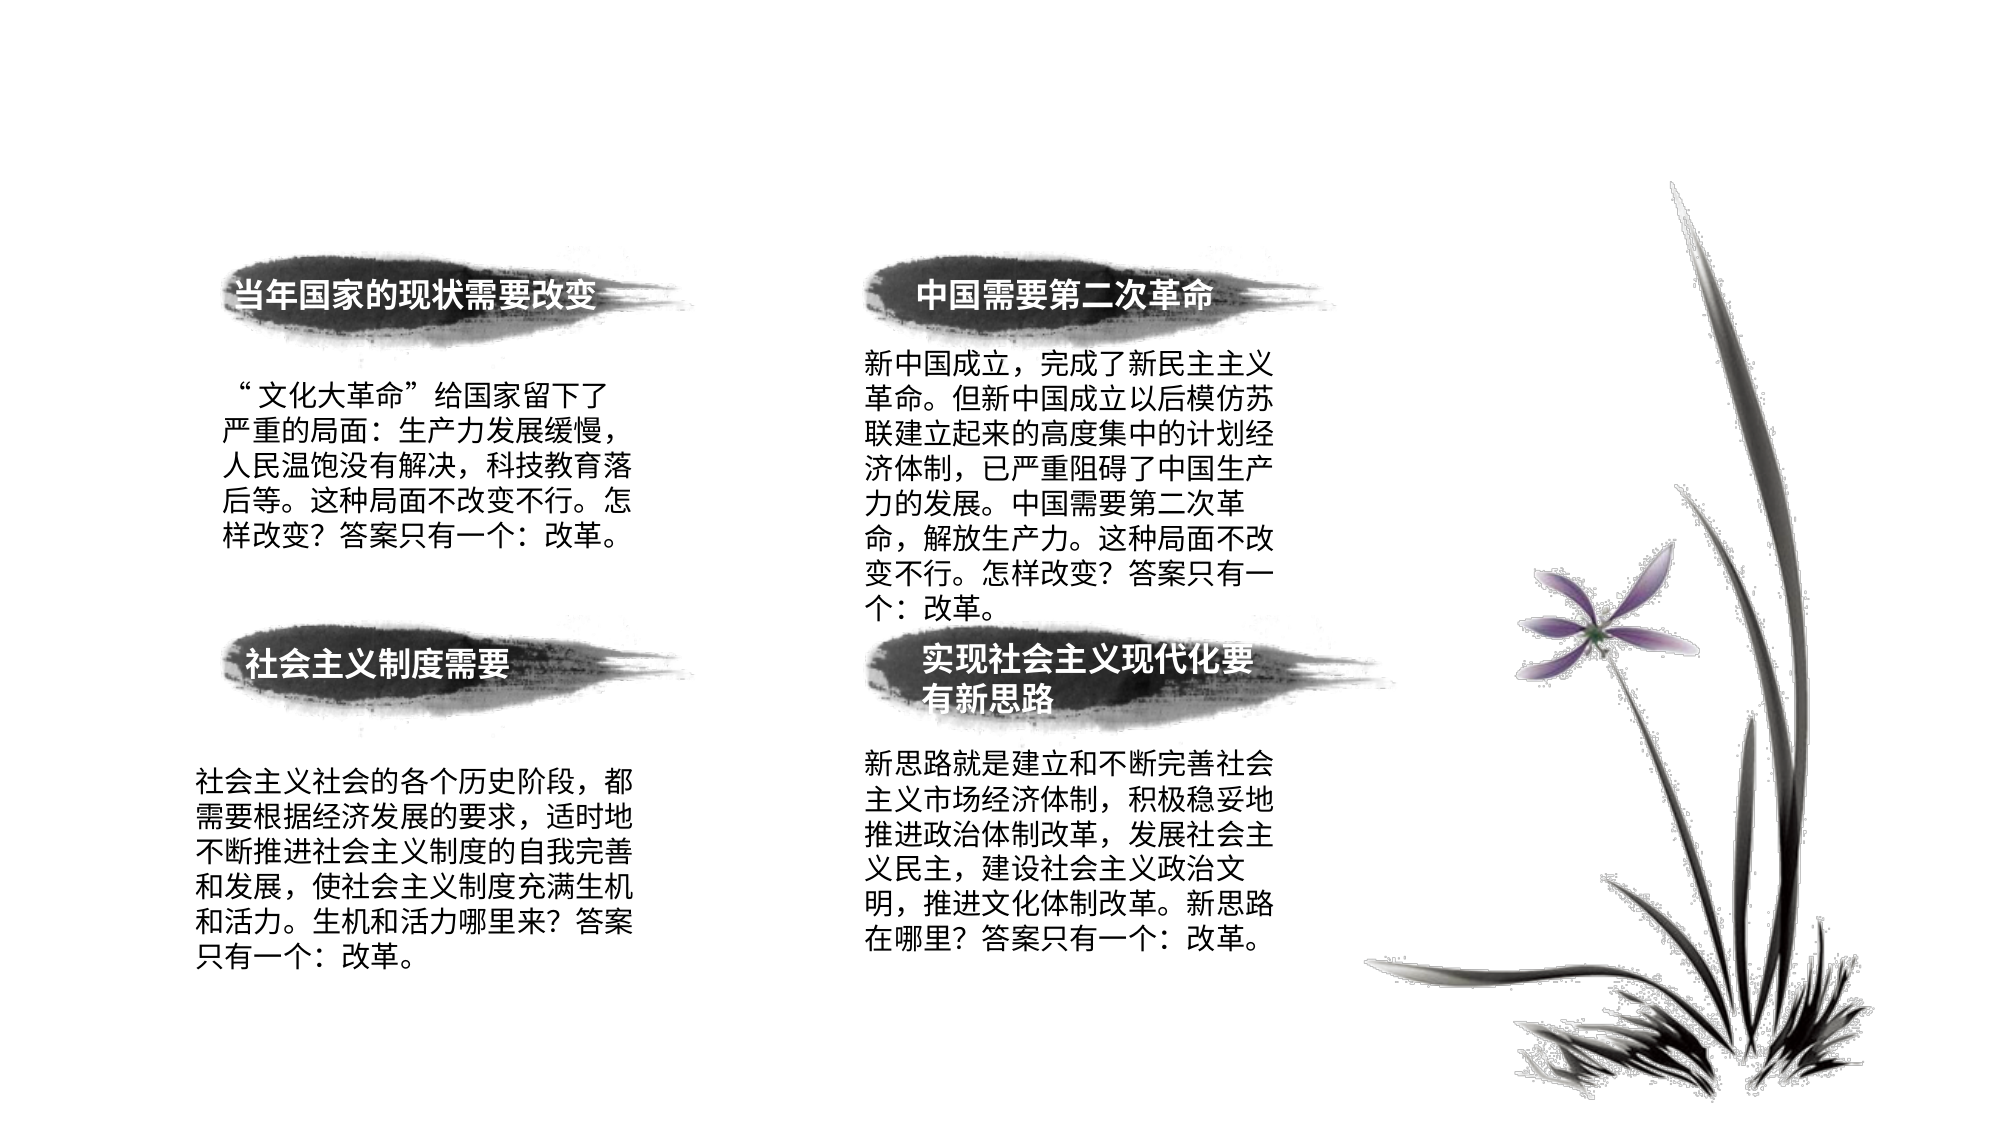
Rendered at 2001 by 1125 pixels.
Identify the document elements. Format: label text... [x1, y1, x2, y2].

text_box 新中国成立，完成了新民主主义革命。但新中国成立以后模仿苏联建立起来的高度集中的计划经济体制，已严重阻碍了中国生产力的发展。中国需要第二次革命，解放生产力。这种局面不改变不行。怎样改变？答案只有一个：改革。 [850, 377, 1290, 615]
text_box 社会主义社会的各个历史阶段，都需要根据经济发展的要求，适时地不断推进社会主义制度的自我完善和发展，使社会主义制度充满生机和活力。生机和活力哪里来？答案只有一个：改革。 [180, 756, 678, 981]
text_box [207, 246, 696, 371]
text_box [850, 615, 1399, 757]
picture [1323, 149, 1904, 1122]
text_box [207, 615, 709, 739]
text_box 新思路就是建立和不断完善社会主义市场经济体制，积极稳妥地推进政治体制改革，发展社会主义民主，建设社会主义政治文明，推进文化体制改革。新思路在哪里？答案只有一个：改革。 [850, 765, 1290, 963]
text_box “文化大革命”给国家留下了严重的局面：生产力发展缓慢，人民温饱没有解决，科技教育落后等。这种局面不改变不行。怎样改变？答案只有一个：改革。 [208, 377, 648, 560]
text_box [850, 246, 1339, 371]
